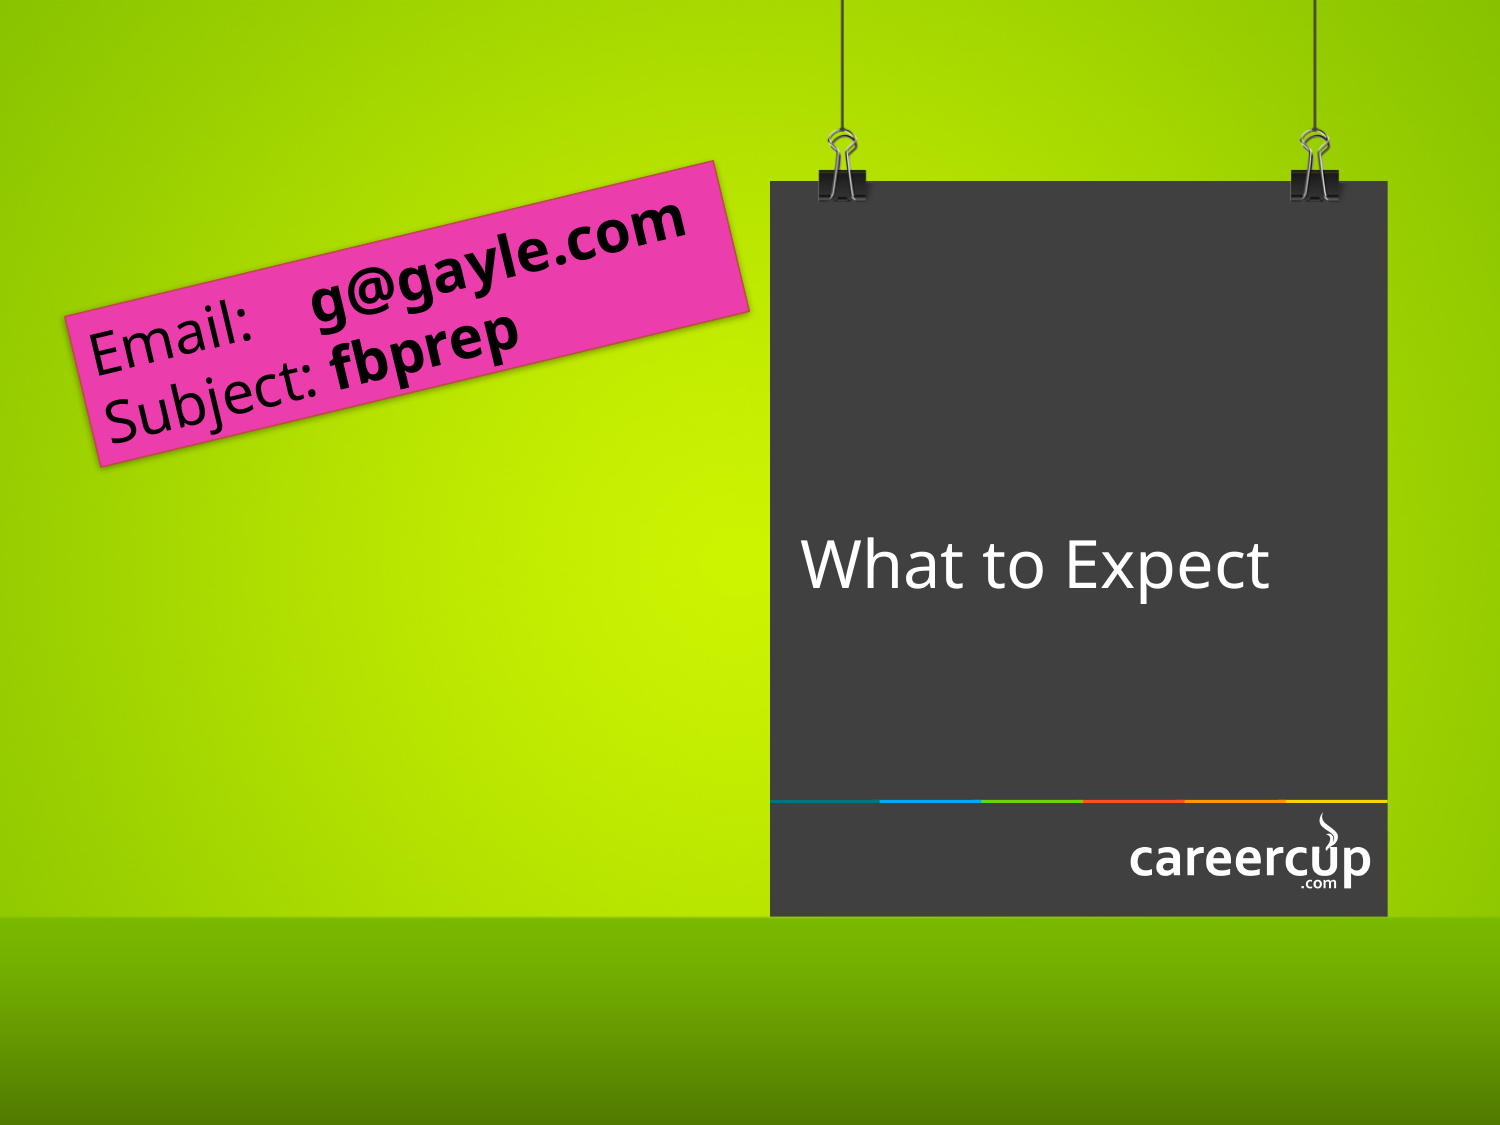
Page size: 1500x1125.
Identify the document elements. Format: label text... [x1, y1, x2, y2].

picture [0, 0, 1500, 1125]
list What to Expect [785, 420, 1365, 610]
text_box Email: g@gayle.com Subject: fbprep [64, 160, 751, 468]
